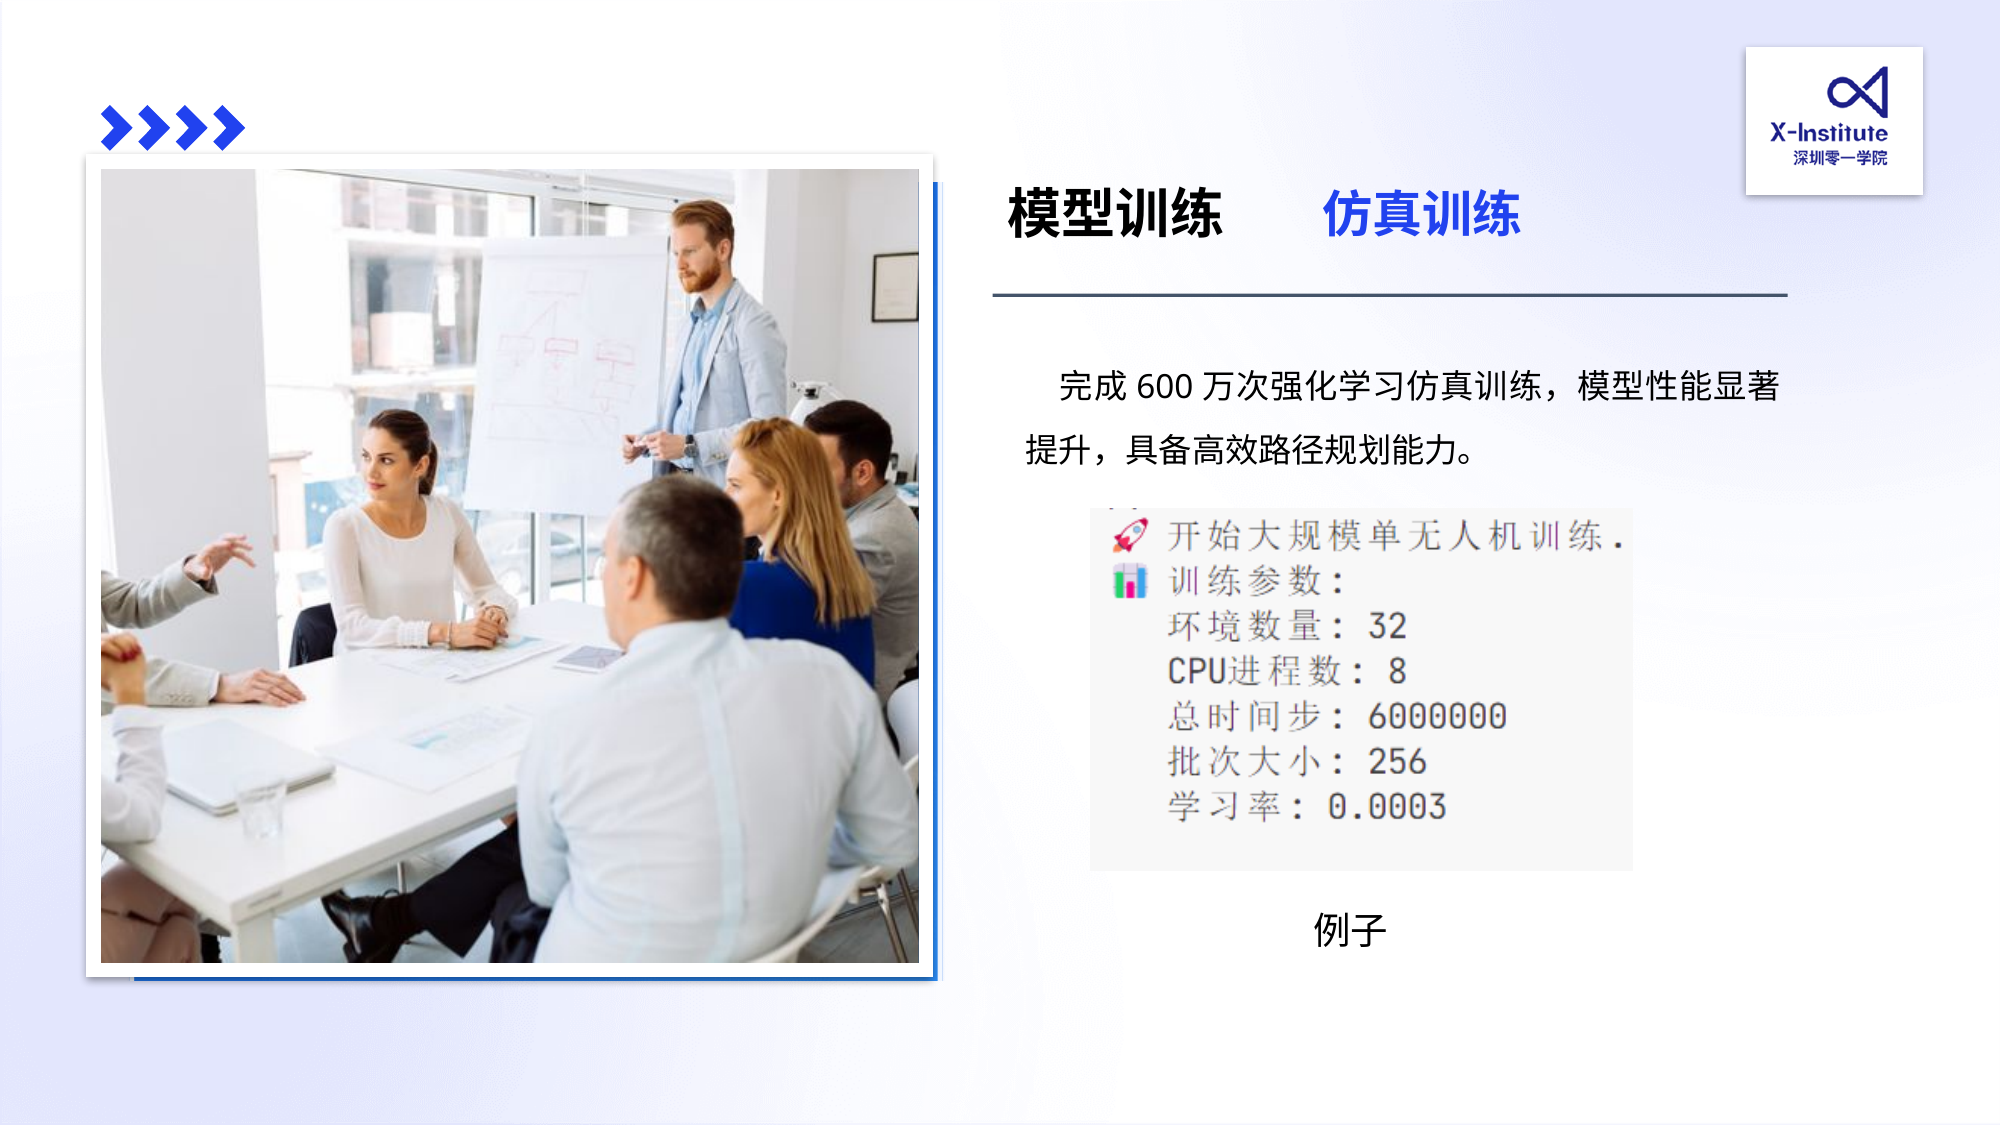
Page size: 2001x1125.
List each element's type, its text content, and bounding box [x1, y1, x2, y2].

text_box 仿真训练 [1307, 139, 2000, 251]
picture [0, 0, 2000, 1125]
text_box [100, 104, 246, 151]
text_box 模型训练 [992, 119, 1887, 246]
text_box 例子 [1298, 899, 1404, 960]
picture [1760, 61, 1909, 181]
text_box 完成600万次强化学习仿真训练，模型性能显著提升，具备高效路径规划能力。 [1010, 333, 1797, 477]
